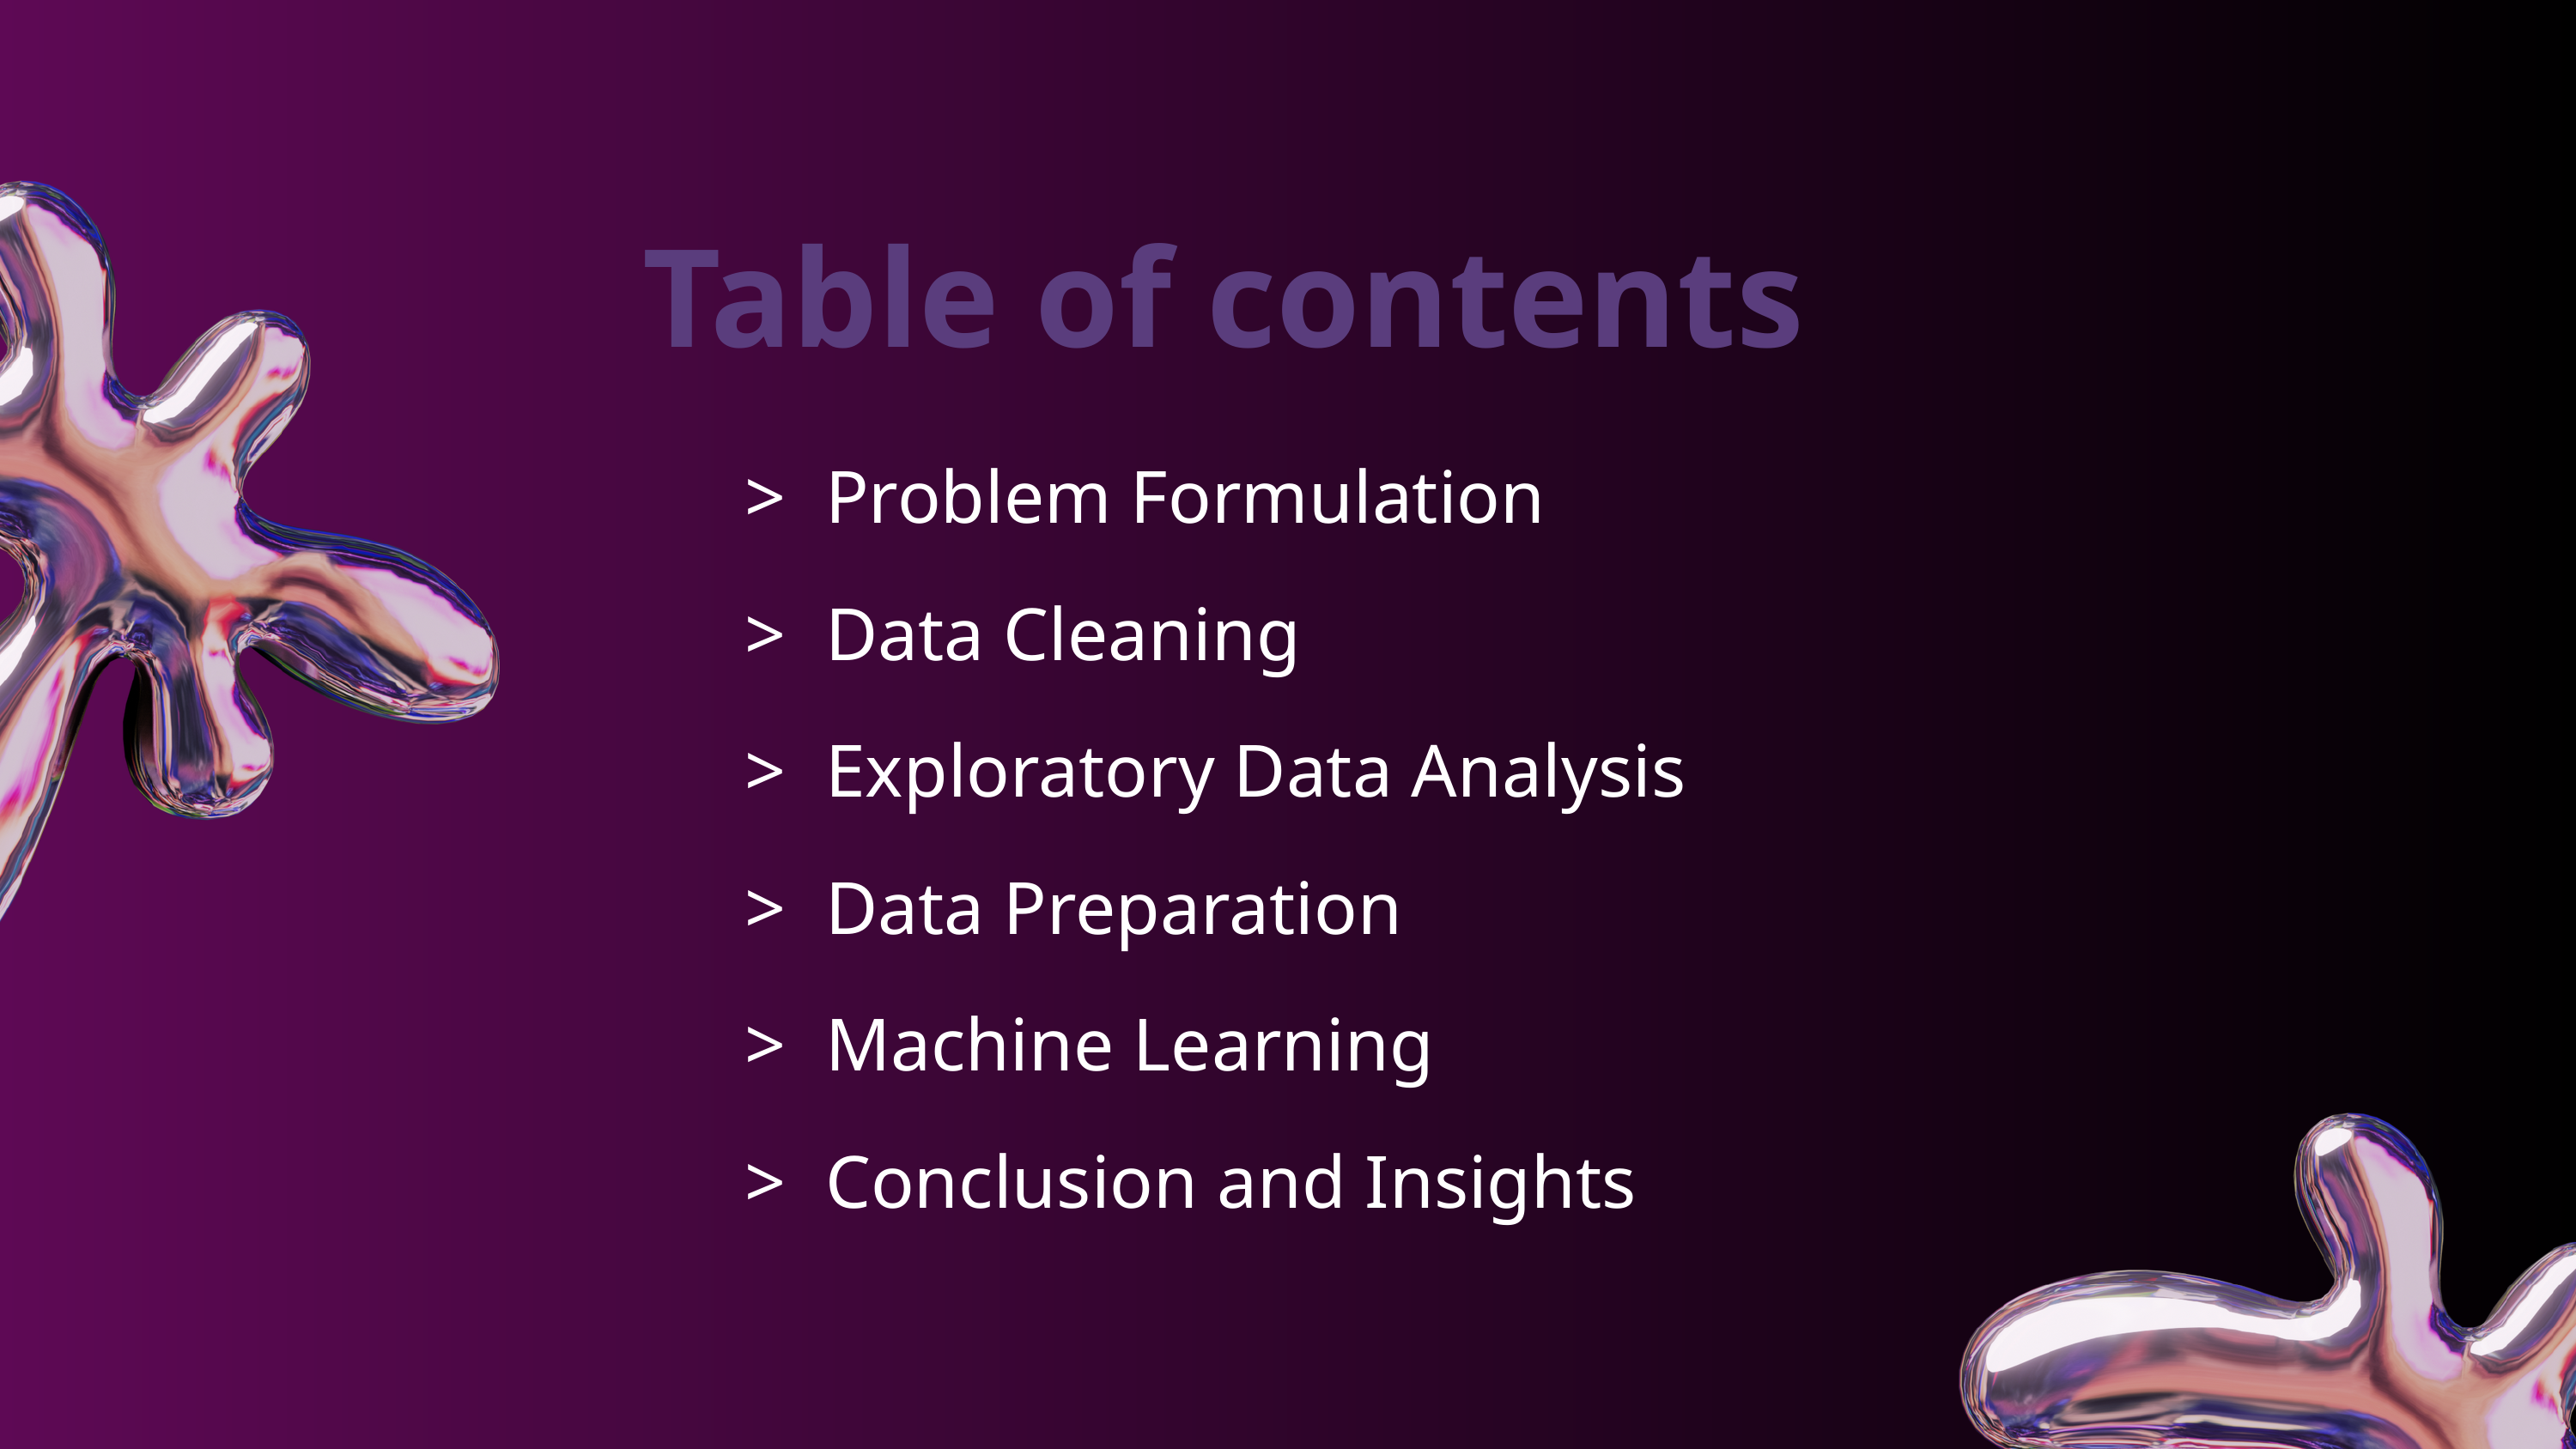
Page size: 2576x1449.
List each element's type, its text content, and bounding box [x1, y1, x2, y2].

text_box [744, 585, 1832, 673]
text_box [744, 448, 1832, 536]
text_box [744, 1133, 1832, 1221]
text_box [1958, 1113, 2576, 1449]
text_box Table of contents [642, 232, 1934, 375]
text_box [744, 996, 1832, 1084]
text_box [744, 722, 1832, 810]
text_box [744, 859, 1832, 947]
text_box [0, 180, 500, 999]
